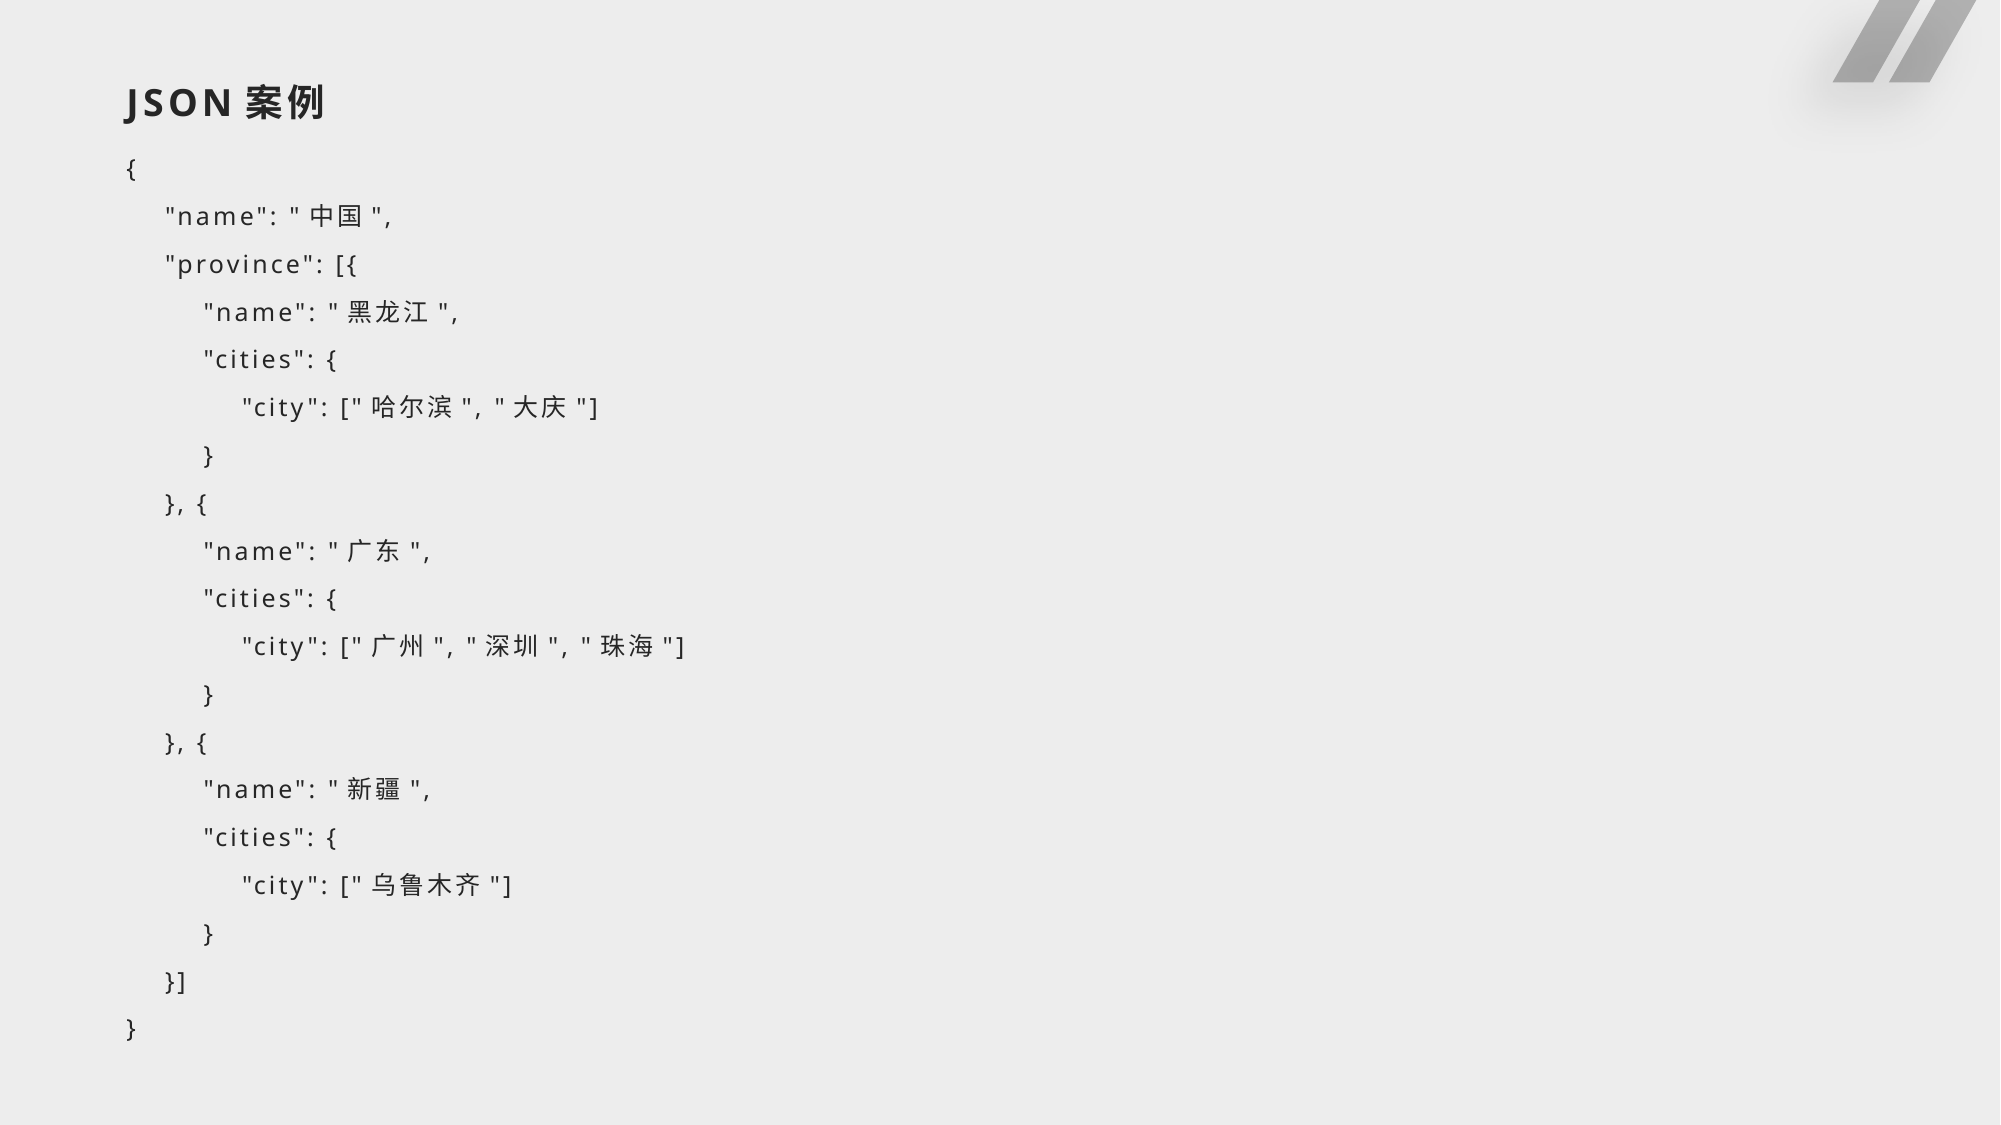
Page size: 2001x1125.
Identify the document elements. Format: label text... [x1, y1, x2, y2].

list { "name": "中国", "province": [{ "name": "黑龙江", "cities": { "city": ["哈尔滨", "大庆"] } }, { "name": "广东", "cities": { "city": ["广州", "深圳", "珠海"] } }, { "name": "新疆", "cities": { "city": ["乌鲁木齐"] } }] } [109, 156, 1891, 1041]
title JSON案例 [109, 72, 1891, 146]
